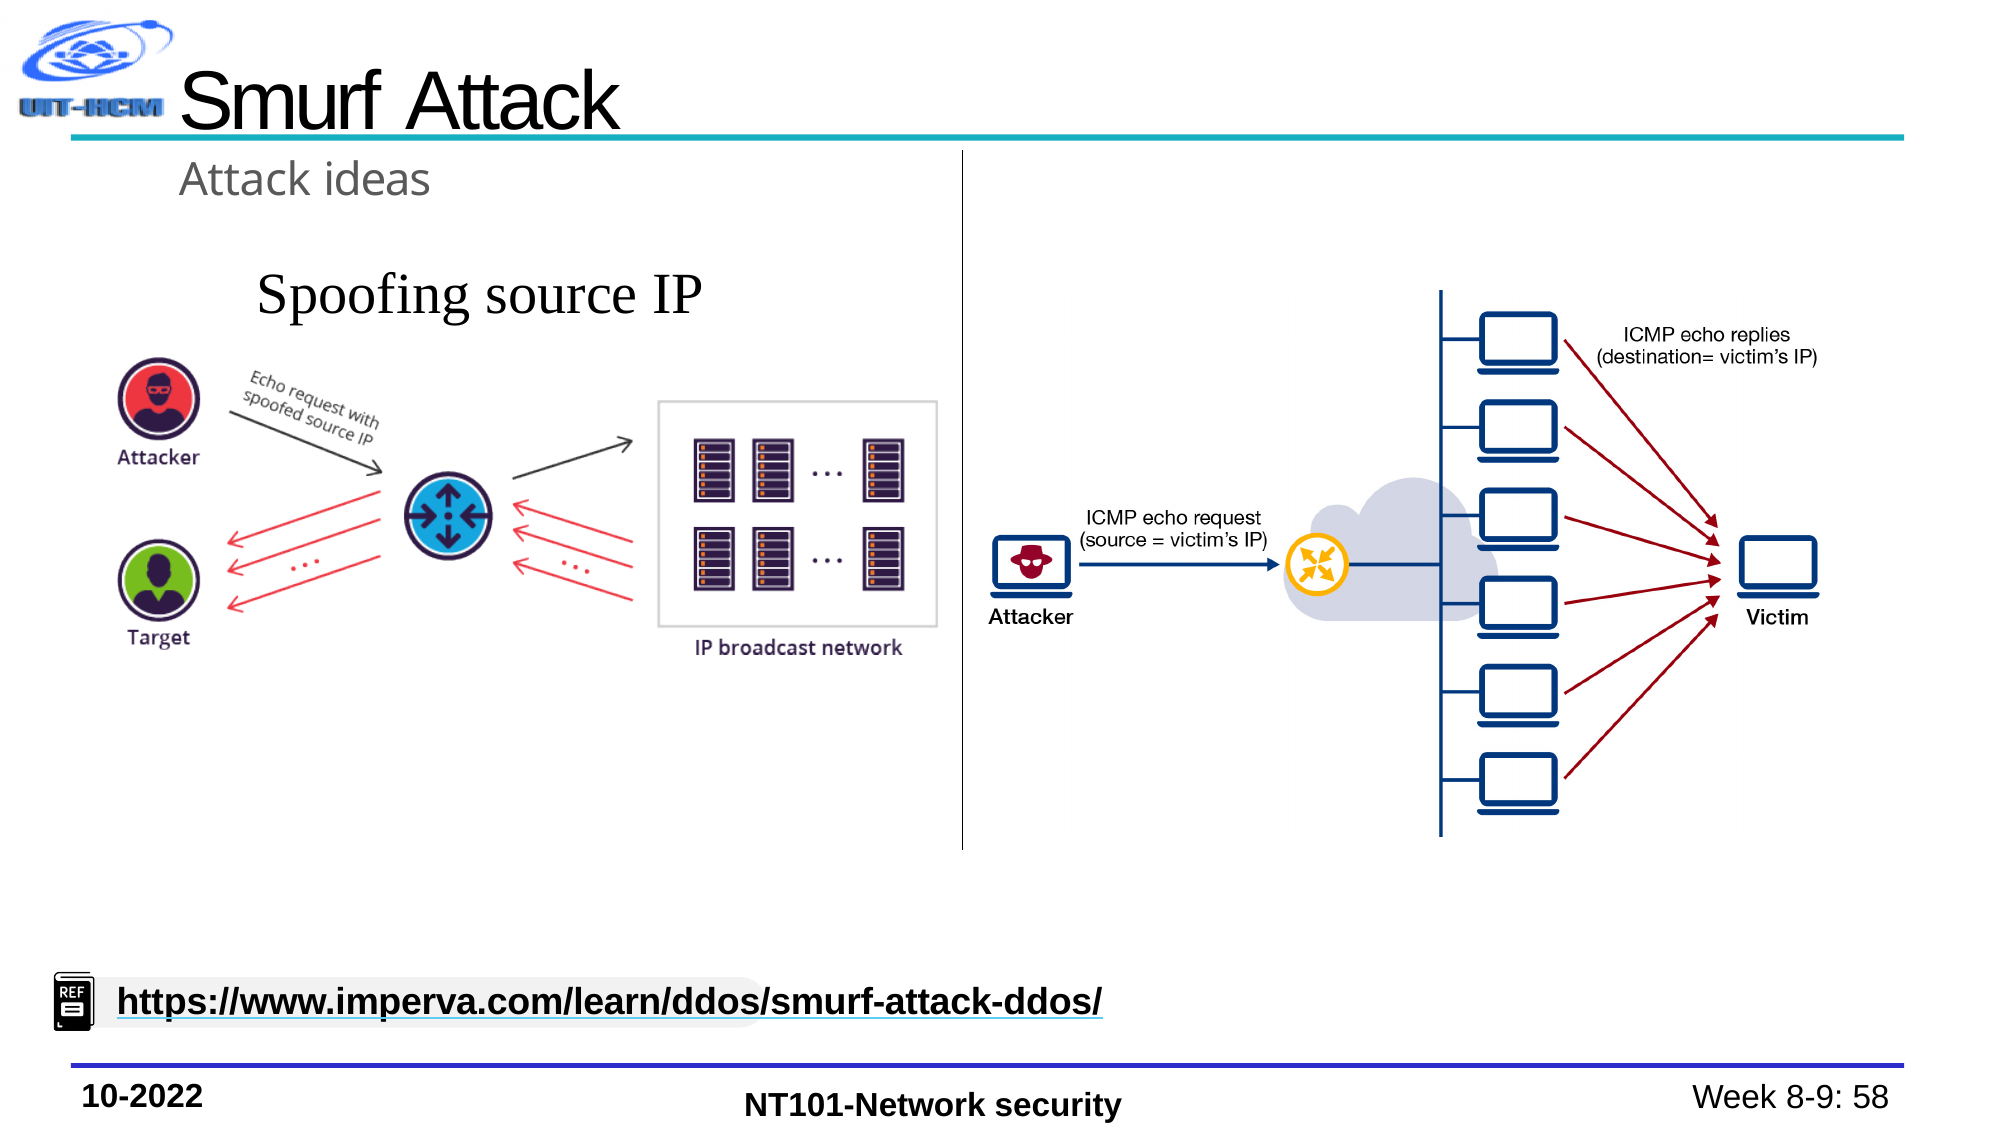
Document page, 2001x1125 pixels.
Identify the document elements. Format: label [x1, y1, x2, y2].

title [176, 23, 888, 220]
text_box [241, 247, 720, 333]
text_box [987, 290, 1821, 837]
text_box [51, 969, 1250, 1035]
text_box [117, 357, 939, 655]
picture [0, 8, 193, 127]
